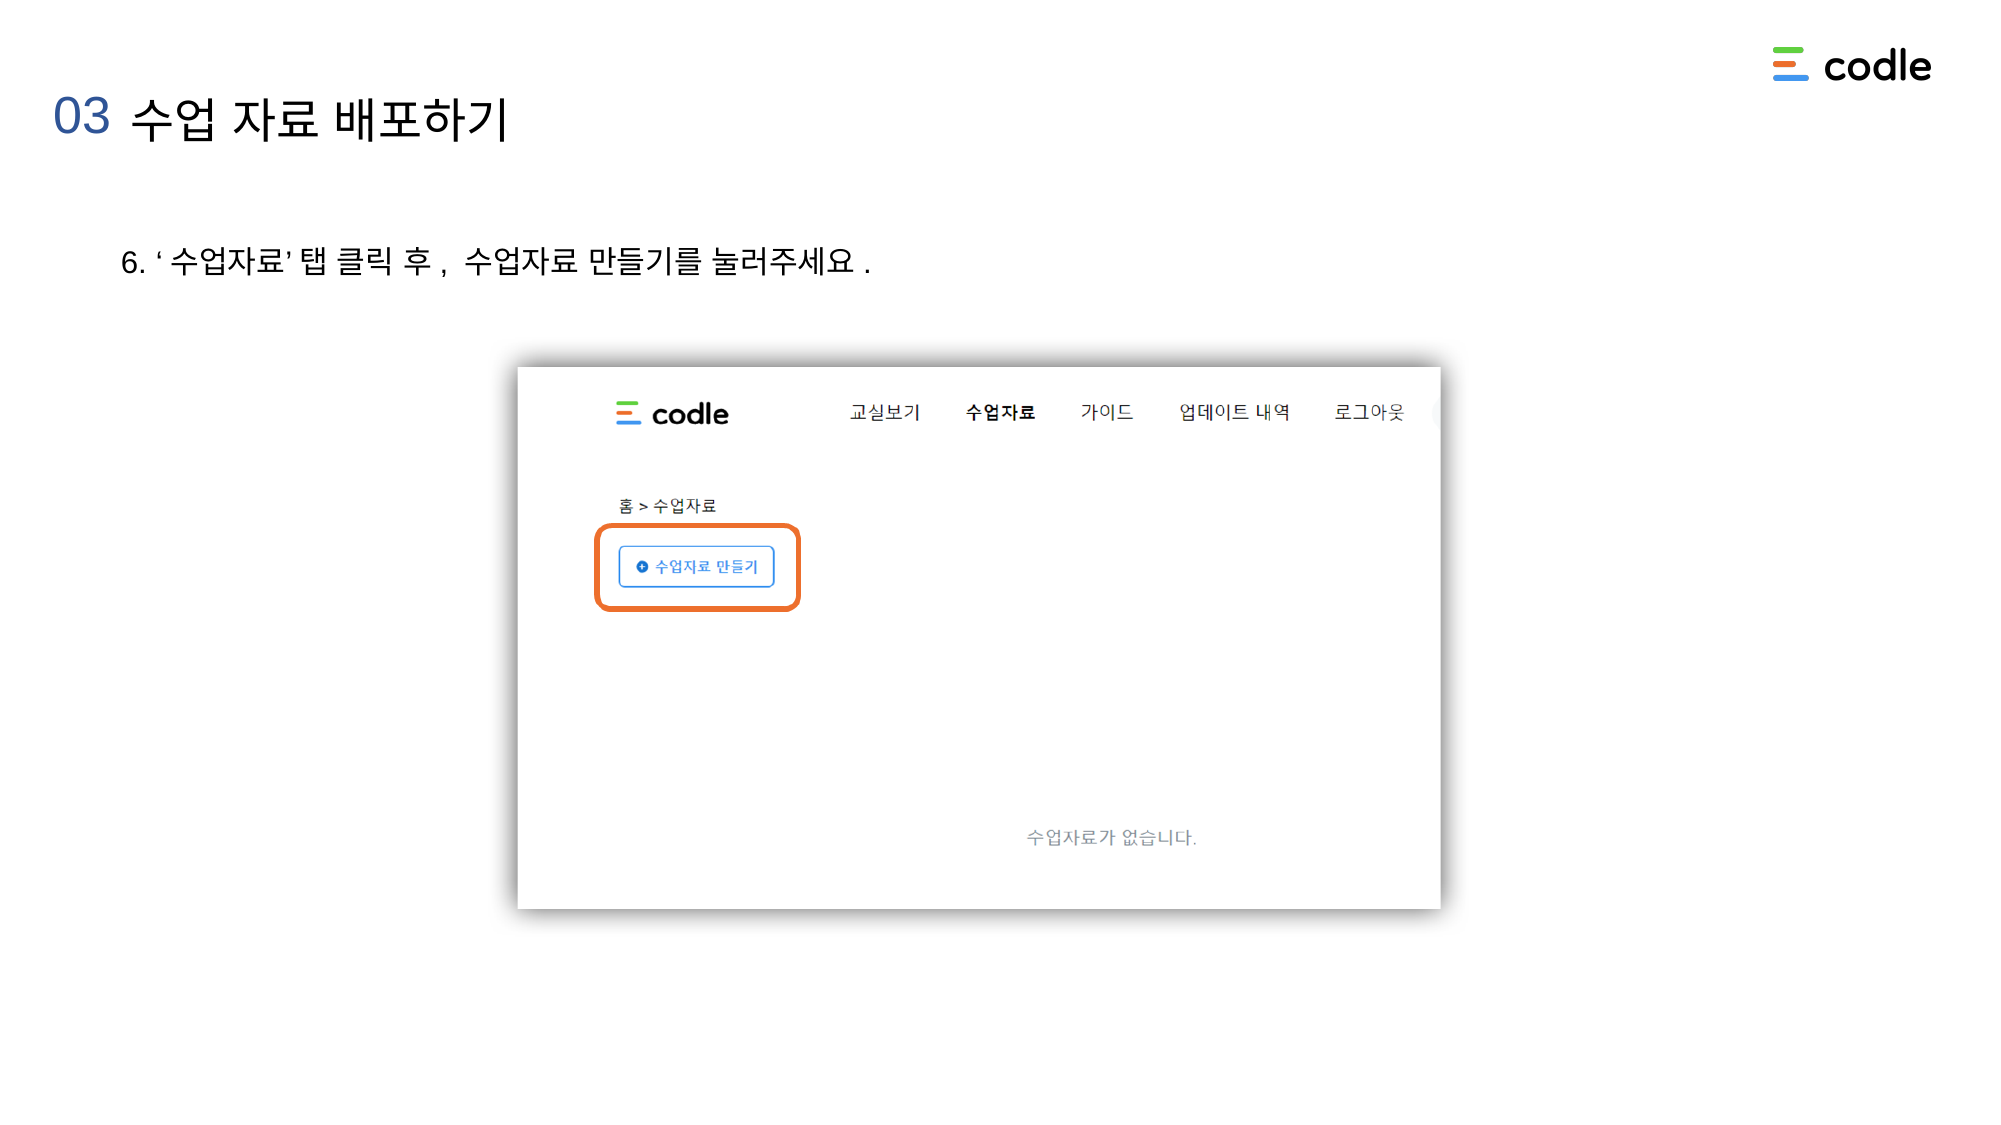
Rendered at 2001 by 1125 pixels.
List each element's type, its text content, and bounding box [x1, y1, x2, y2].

text_box 03 [38, 73, 250, 152]
picture [517, 366, 1441, 910]
text_box 6. ‘수업자료’ 탭 클릭 후, 수업자료 만들기를 눌러주세요. [105, 196, 1161, 287]
picture [1773, 47, 1931, 82]
text_box 수업 자료 배포하기 [115, 83, 774, 156]
